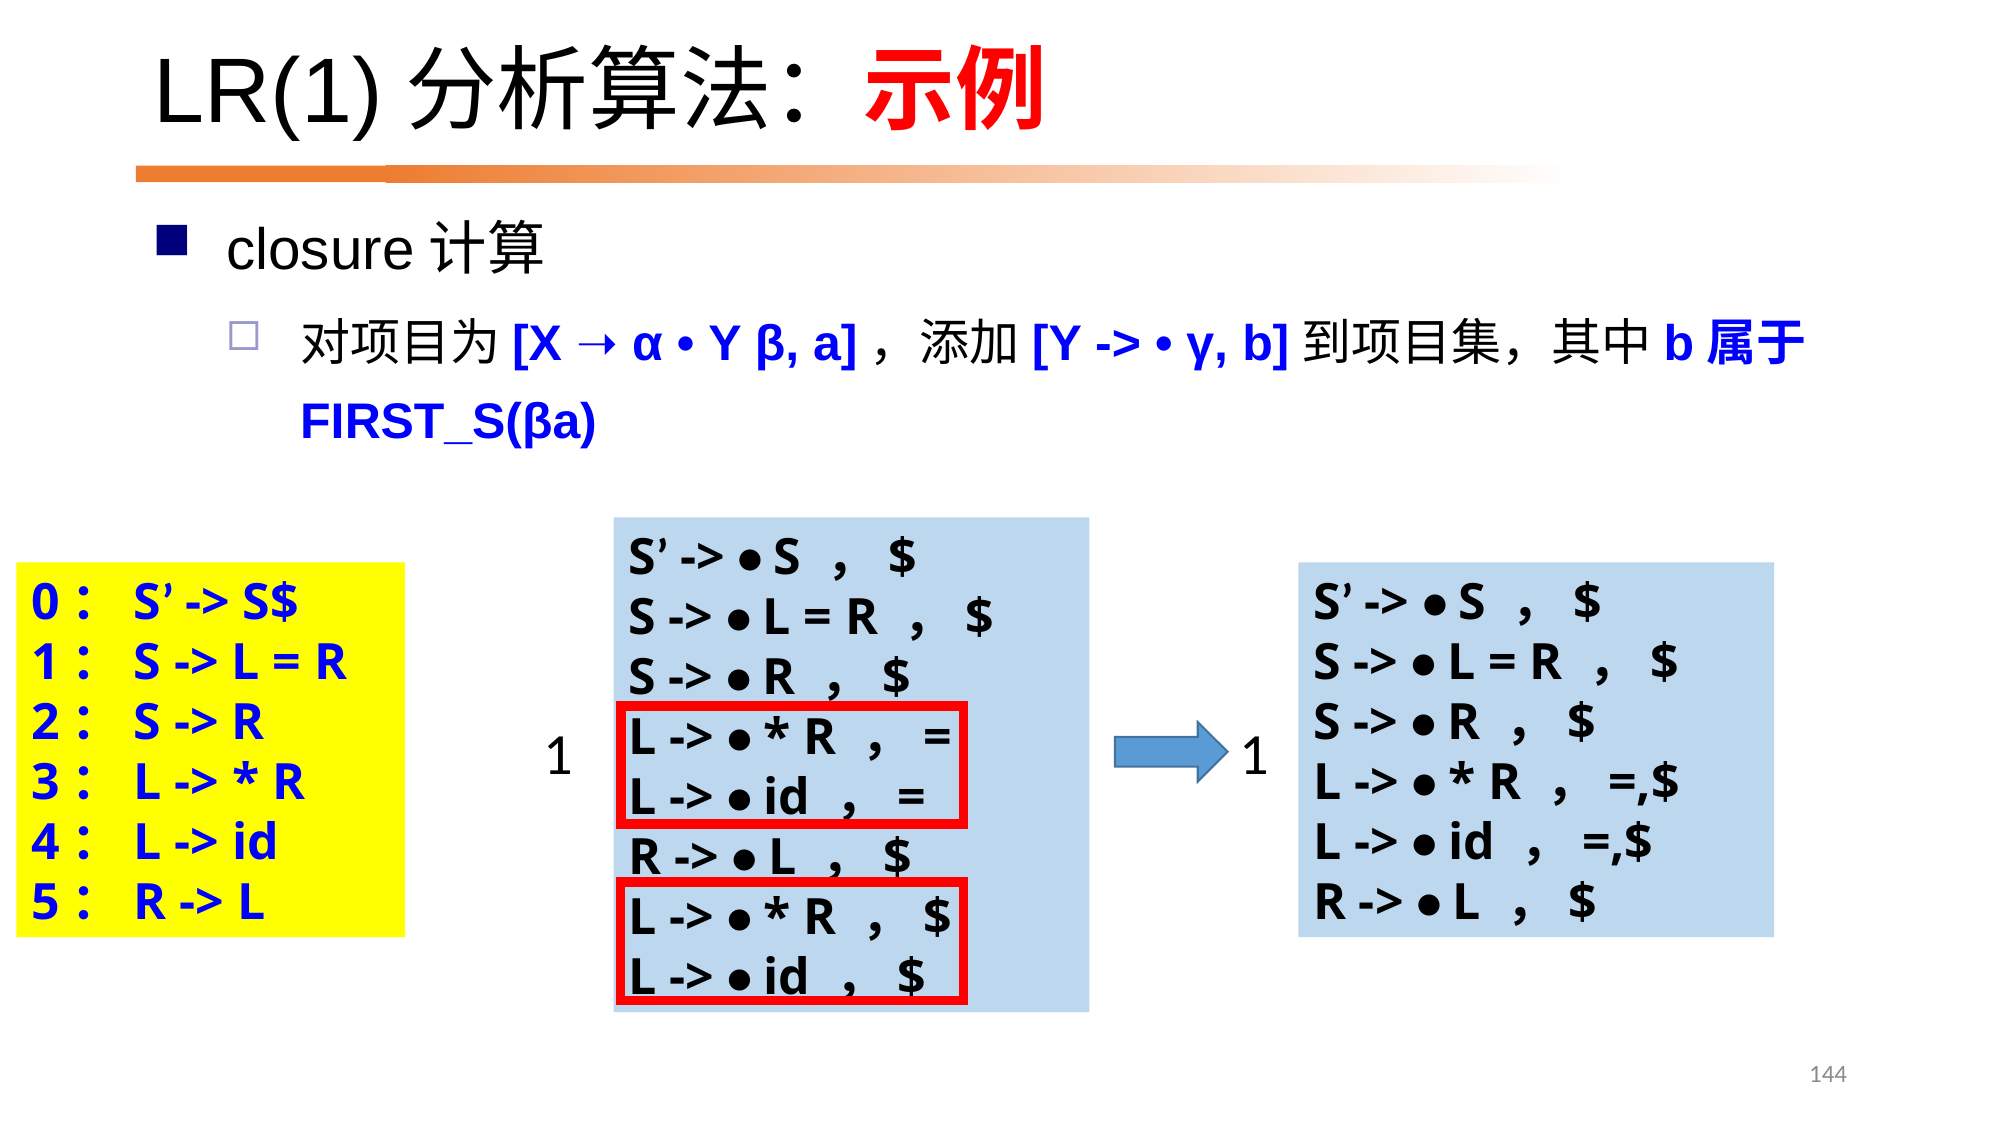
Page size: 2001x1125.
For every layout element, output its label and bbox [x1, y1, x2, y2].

title [138, 25, 1810, 160]
text_box [1114, 562, 1775, 942]
slide_number [1412, 1042, 1863, 1103]
text_box [528, 517, 1090, 1013]
list [137, 211, 1863, 1018]
text_box [16, 562, 405, 938]
